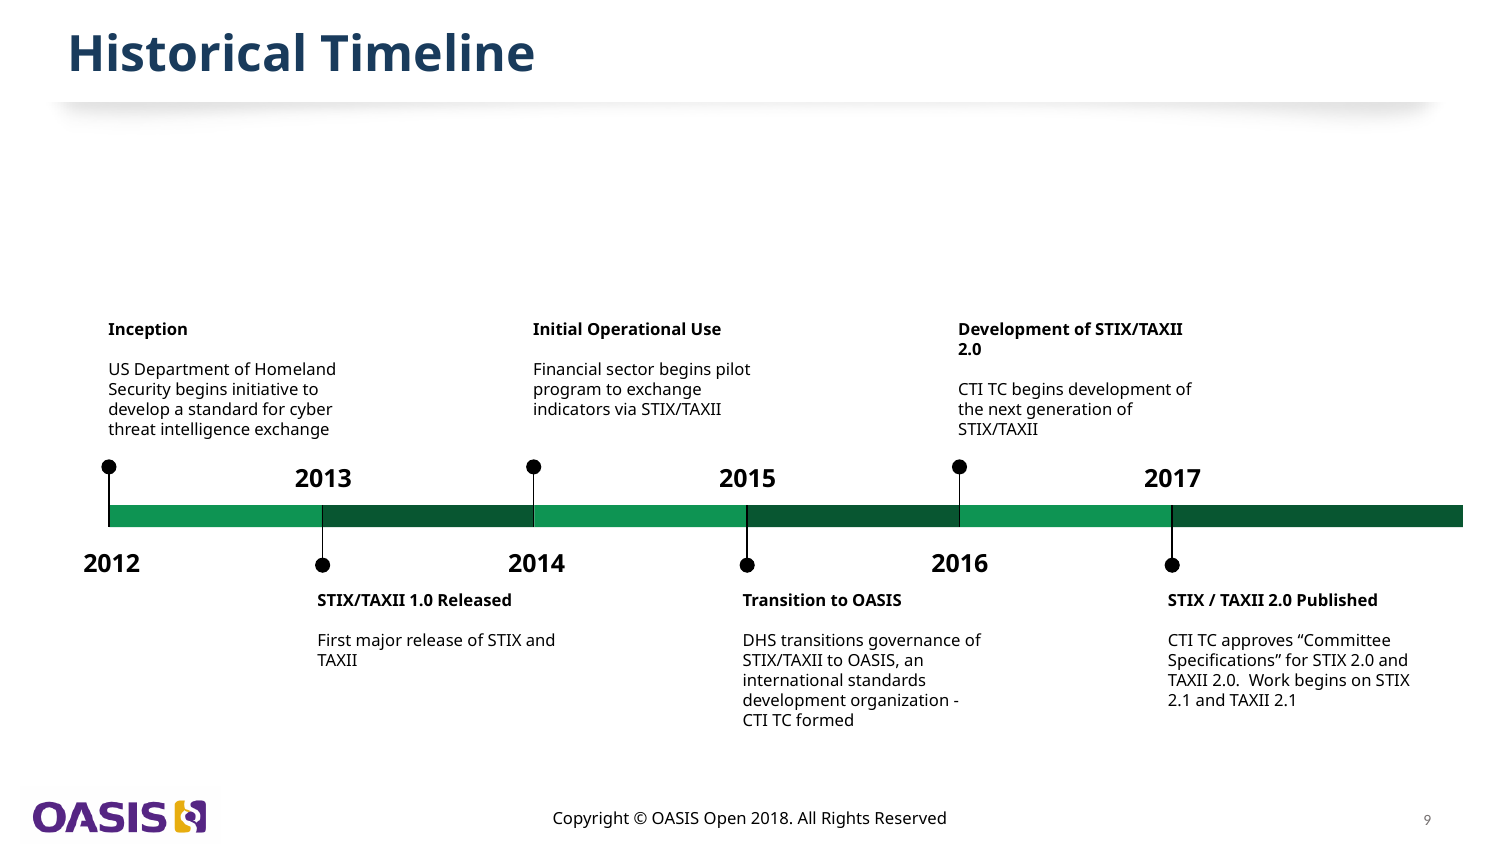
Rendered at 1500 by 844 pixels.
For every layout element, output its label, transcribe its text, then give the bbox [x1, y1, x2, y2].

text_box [686, 443, 1005, 730]
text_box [1111, 443, 1464, 730]
picture [20, 786, 221, 844]
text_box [54, 303, 370, 589]
title Historical Timeline [56, 8, 1433, 103]
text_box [898, 303, 1220, 589]
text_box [262, 443, 579, 730]
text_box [479, 303, 795, 589]
